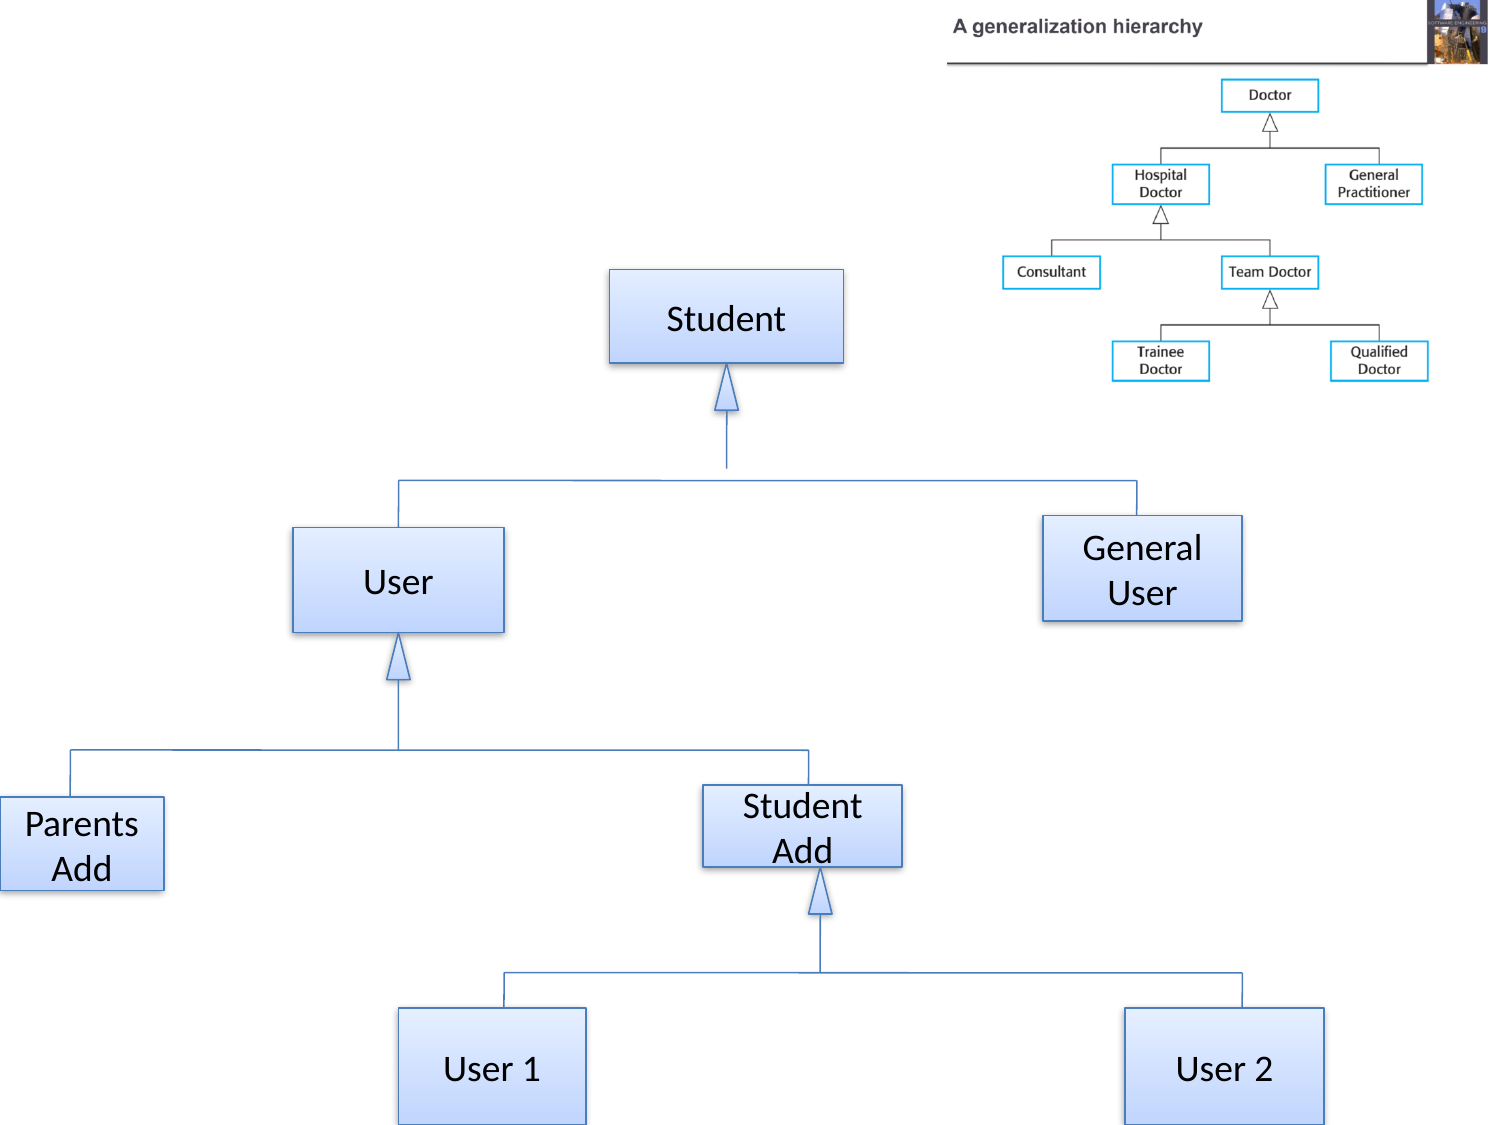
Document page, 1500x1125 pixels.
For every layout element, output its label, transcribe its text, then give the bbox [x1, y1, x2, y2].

text_box General User [1042, 515, 1243, 622]
text_box User 2 [1124, 1007, 1325, 1125]
text_box [385, 632, 411, 681]
text_box User [292, 527, 505, 633]
picture [937, 0, 1500, 387]
text_box [714, 362, 740, 411]
text_box Parents Add [0, 796, 165, 891]
text_box Student [609, 269, 844, 364]
text_box Student Add [702, 784, 903, 868]
text_box [807, 866, 833, 915]
text_box User 1 [398, 1007, 587, 1125]
